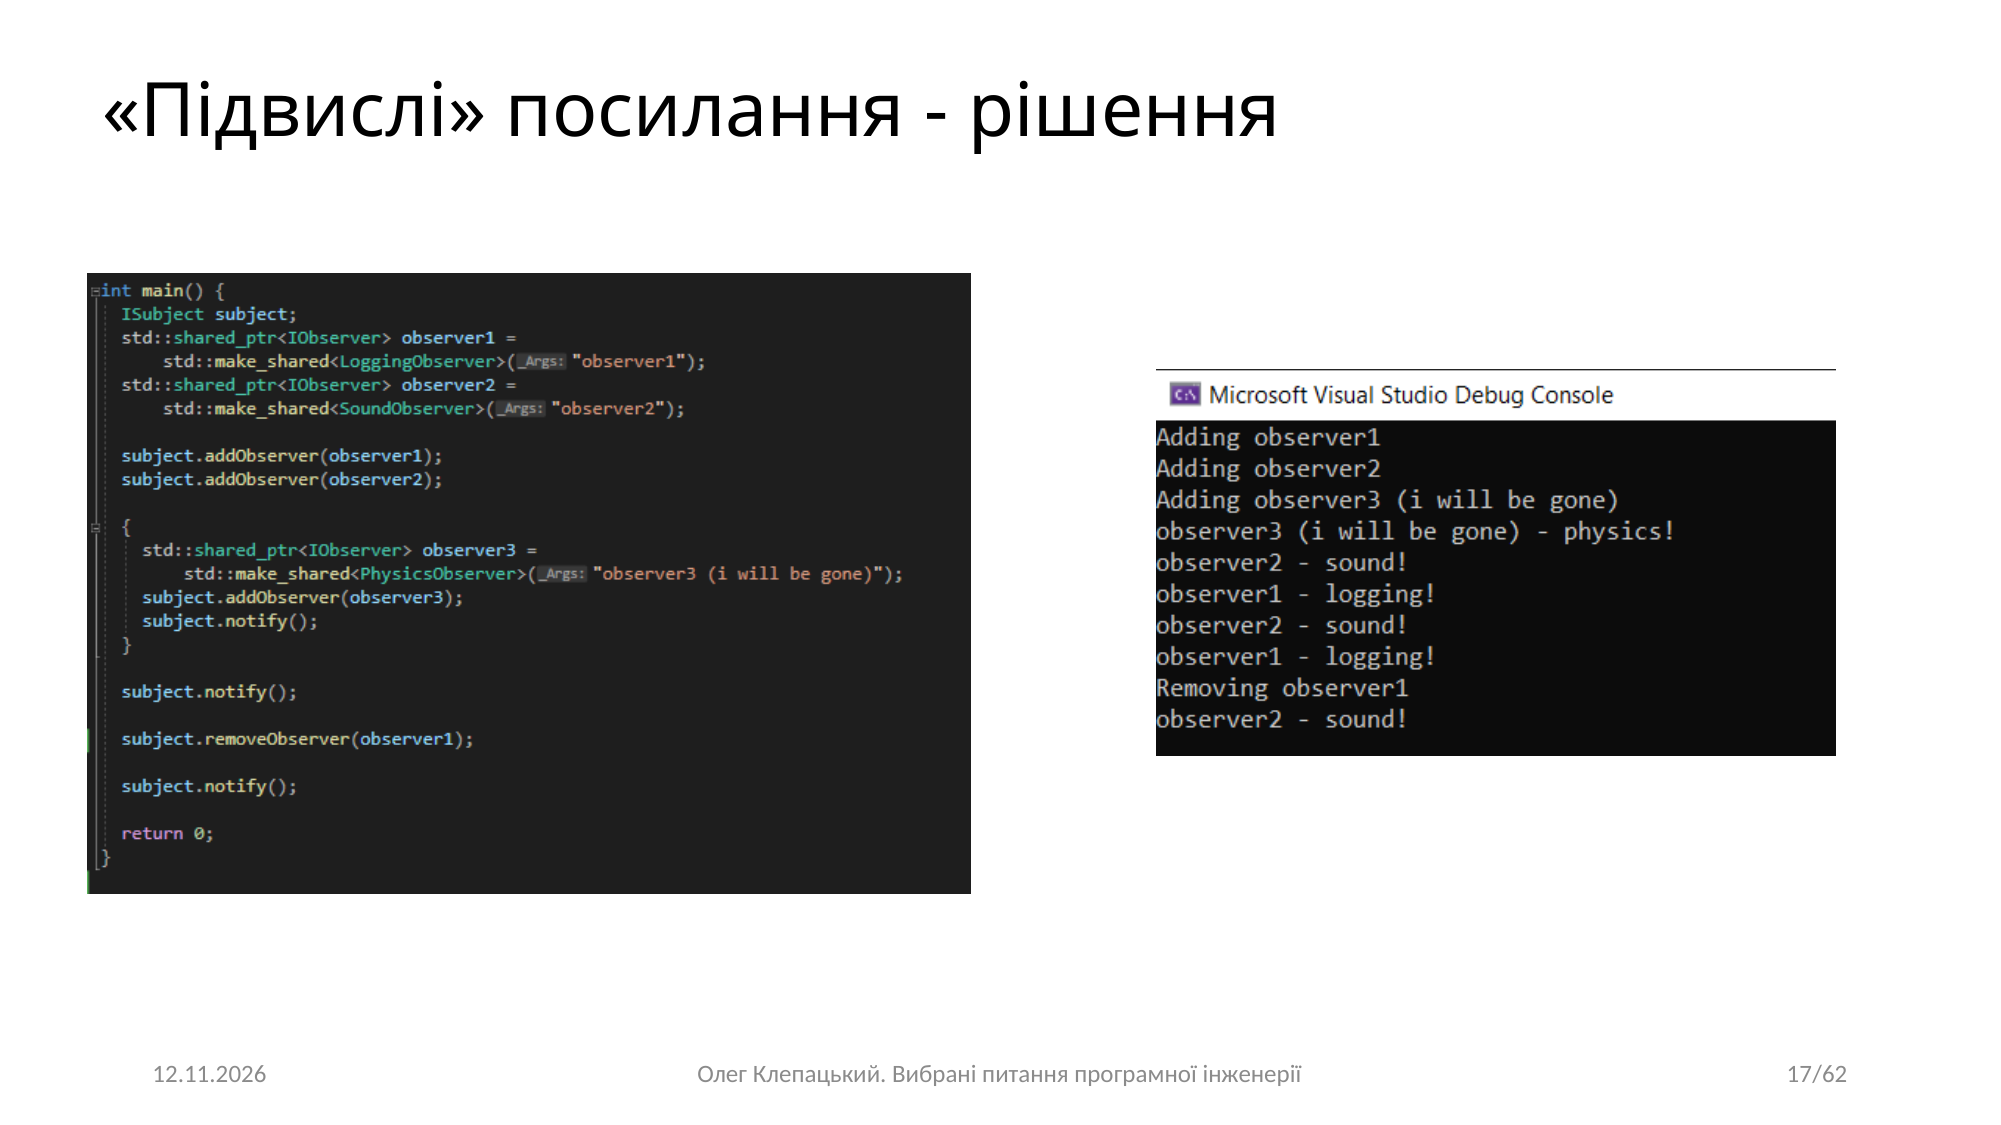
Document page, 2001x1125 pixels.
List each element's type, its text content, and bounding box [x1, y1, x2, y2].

slide_number 17/62 [1412, 1042, 1863, 1103]
text_box «Підвислі» посилання - рішення [87, 3, 1669, 221]
picture [1155, 369, 1836, 756]
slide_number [137, 1042, 588, 1103]
picture [87, 273, 971, 894]
footer Олег Клепацький. Вибрані питання програмної інженерії [662, 1042, 1338, 1103]
